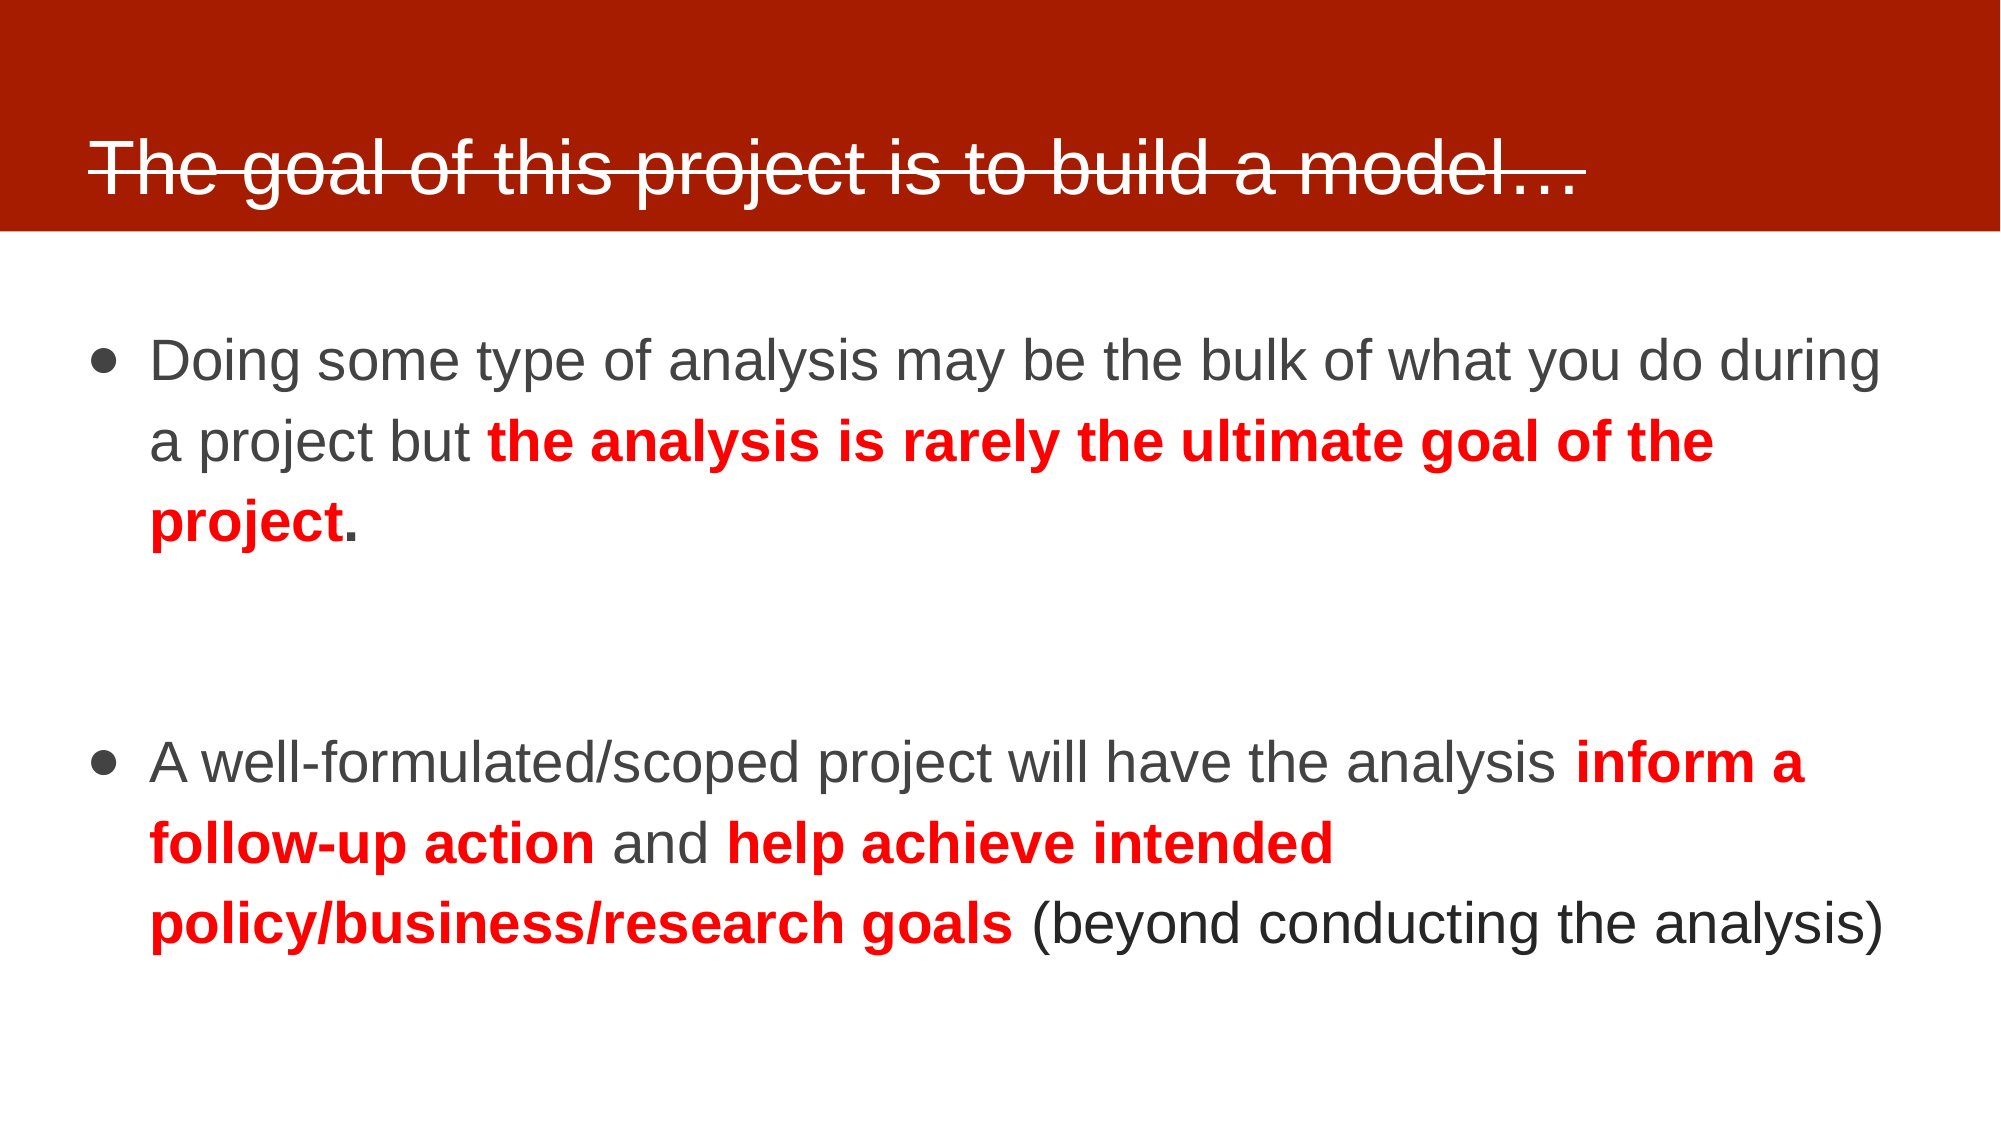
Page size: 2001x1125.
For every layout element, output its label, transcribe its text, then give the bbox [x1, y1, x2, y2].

list Doing some type of analysis may be the bulk of what you do during a project but the analysis is rarely the ultimate goal of the project. A well-formulated/scoped project will have the analysis inform a follow-up action and help achieve intended policy/business/research goals (beyond conducting the analysis) [54, 291, 1918, 1039]
title The goal of this project is to build a model… [68, 97, 1932, 223]
